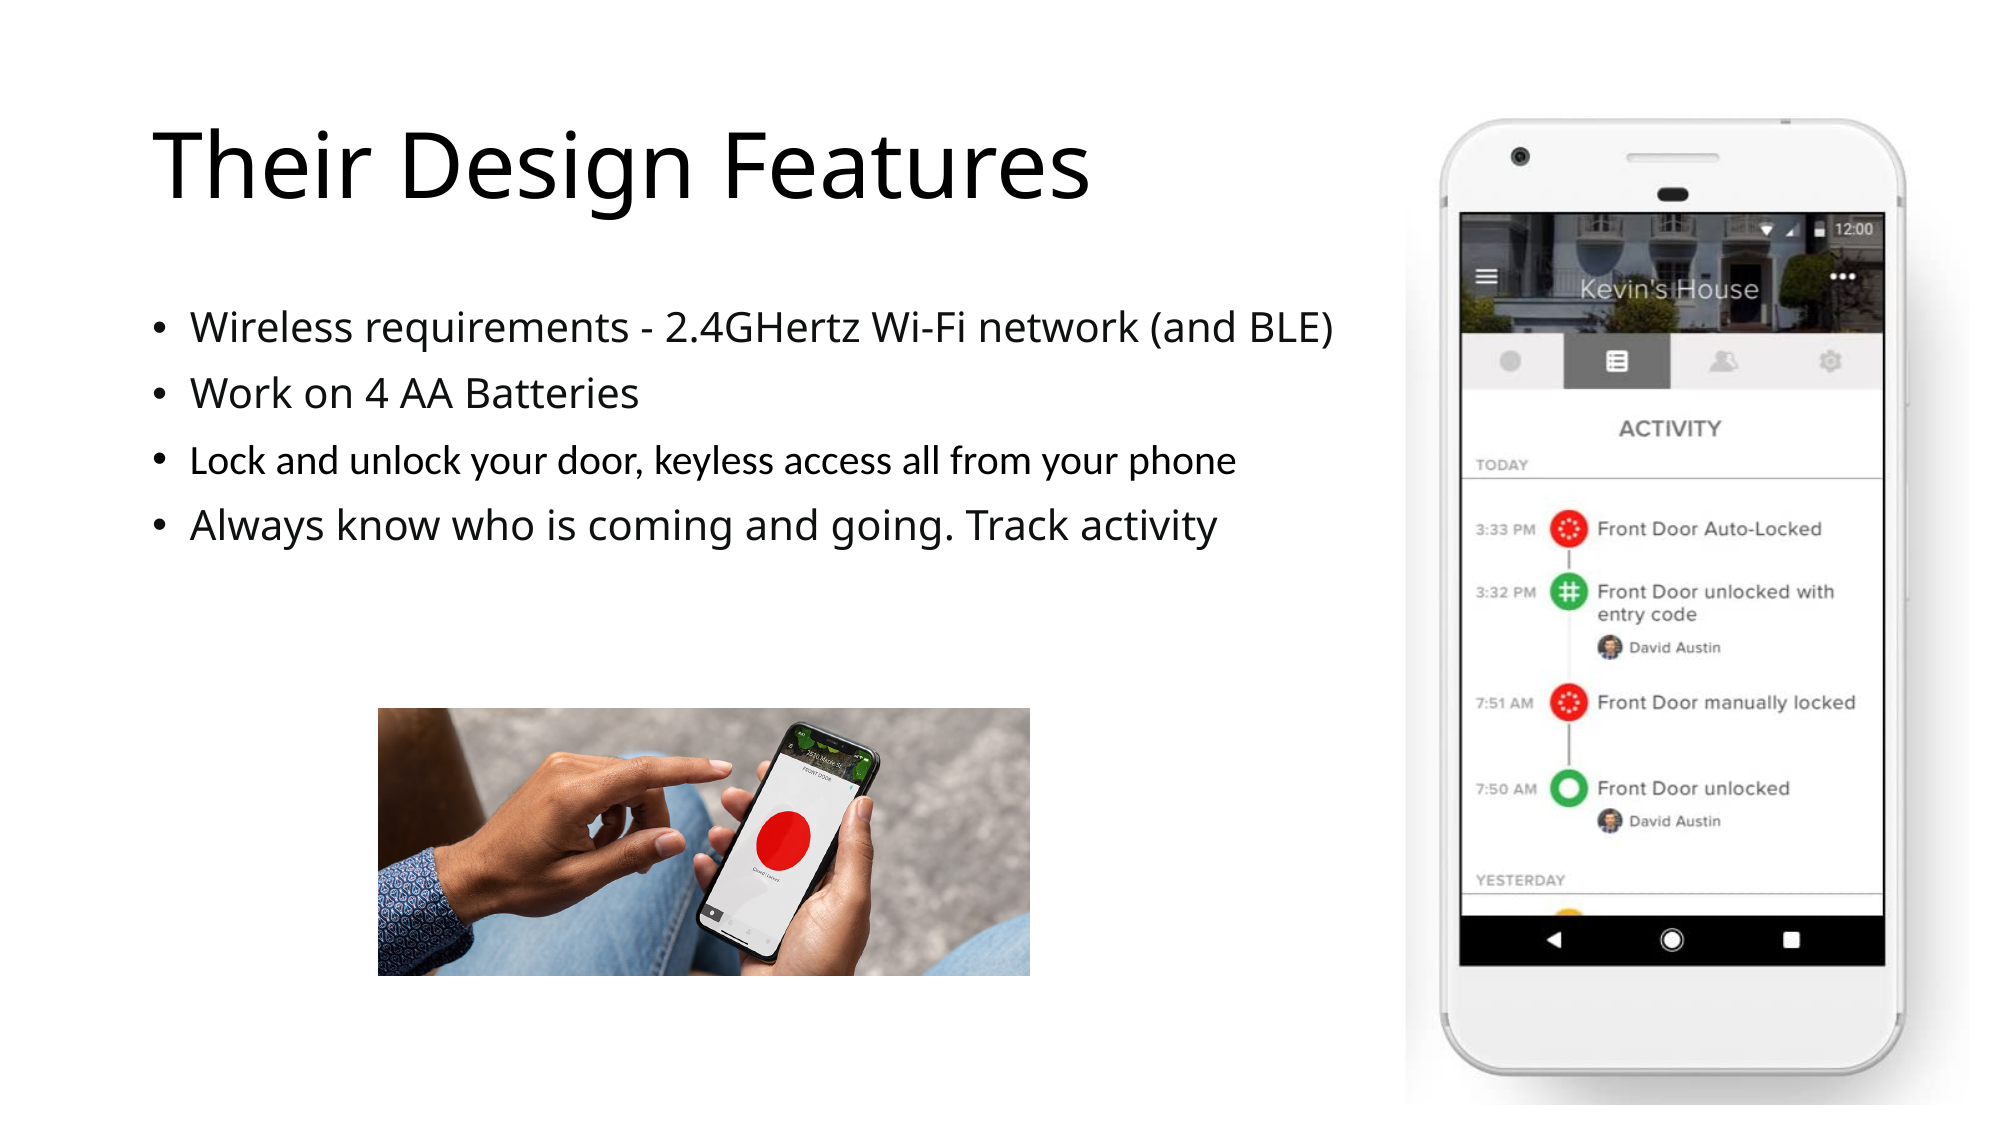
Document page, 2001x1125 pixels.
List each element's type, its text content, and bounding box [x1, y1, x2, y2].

picture [378, 708, 1031, 976]
picture [1405, 111, 1969, 1105]
list Wireless requirements - 2.4GHertz Wi-Fi network (and BLE) Work on 4 AA Batteries Lock and unlock your door, keyless access all from your phone Always know who is coming and going. Track activity [137, 299, 1405, 1014]
title Their Design Features [137, 59, 1863, 278]
